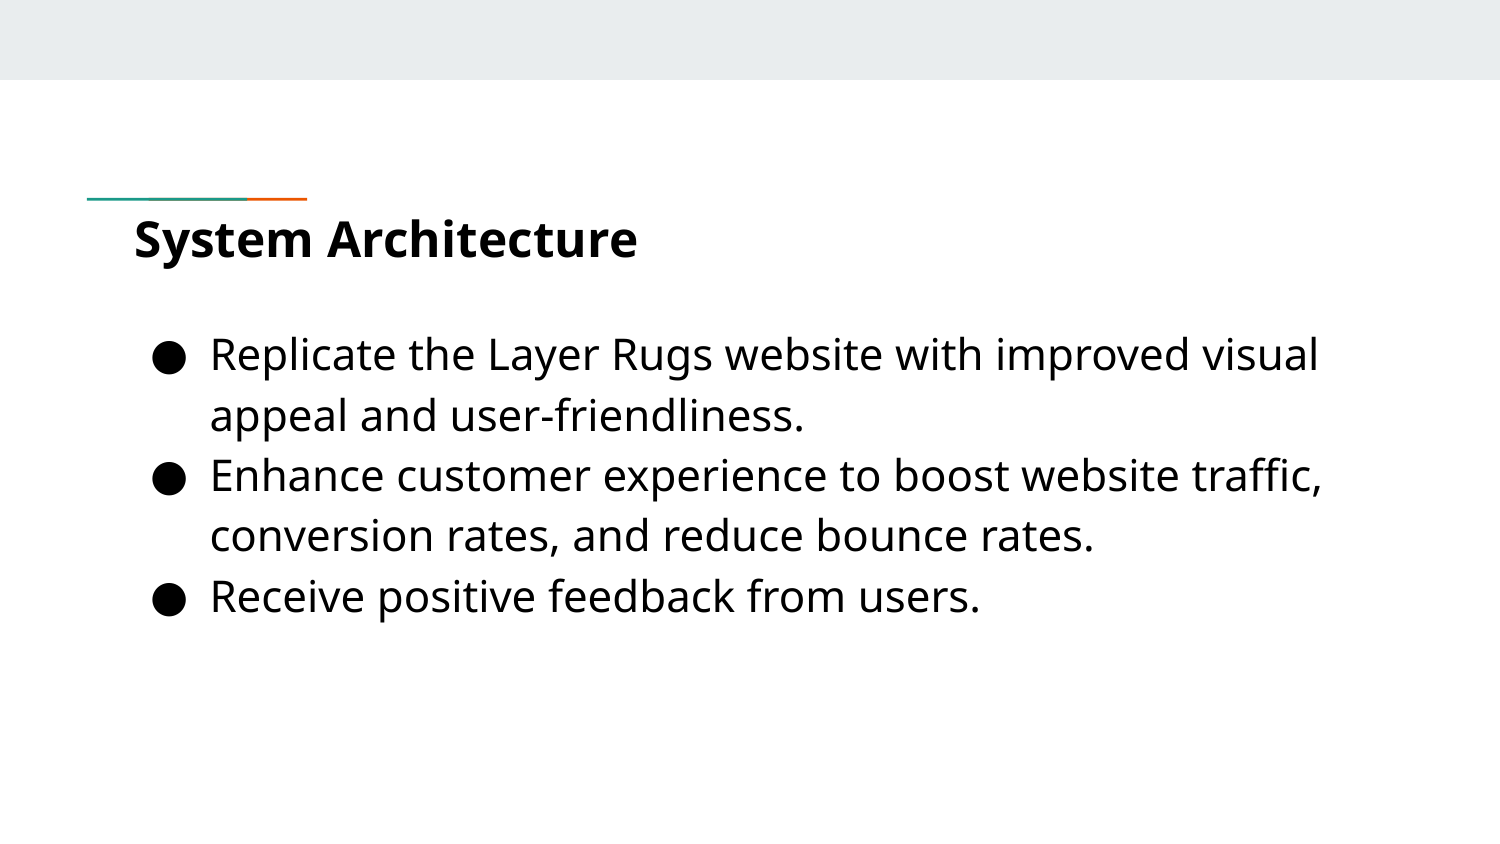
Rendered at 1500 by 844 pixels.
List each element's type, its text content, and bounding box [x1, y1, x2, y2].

list Replicate the Layer Rugs website with improved visual appeal and user-friendliness. Enhance customer experience to boost website traffic, conversion rates, and reduce bounce rates. Receive positive feedback from users. [119, 304, 1381, 712]
title System Architecture [119, 156, 1381, 304]
